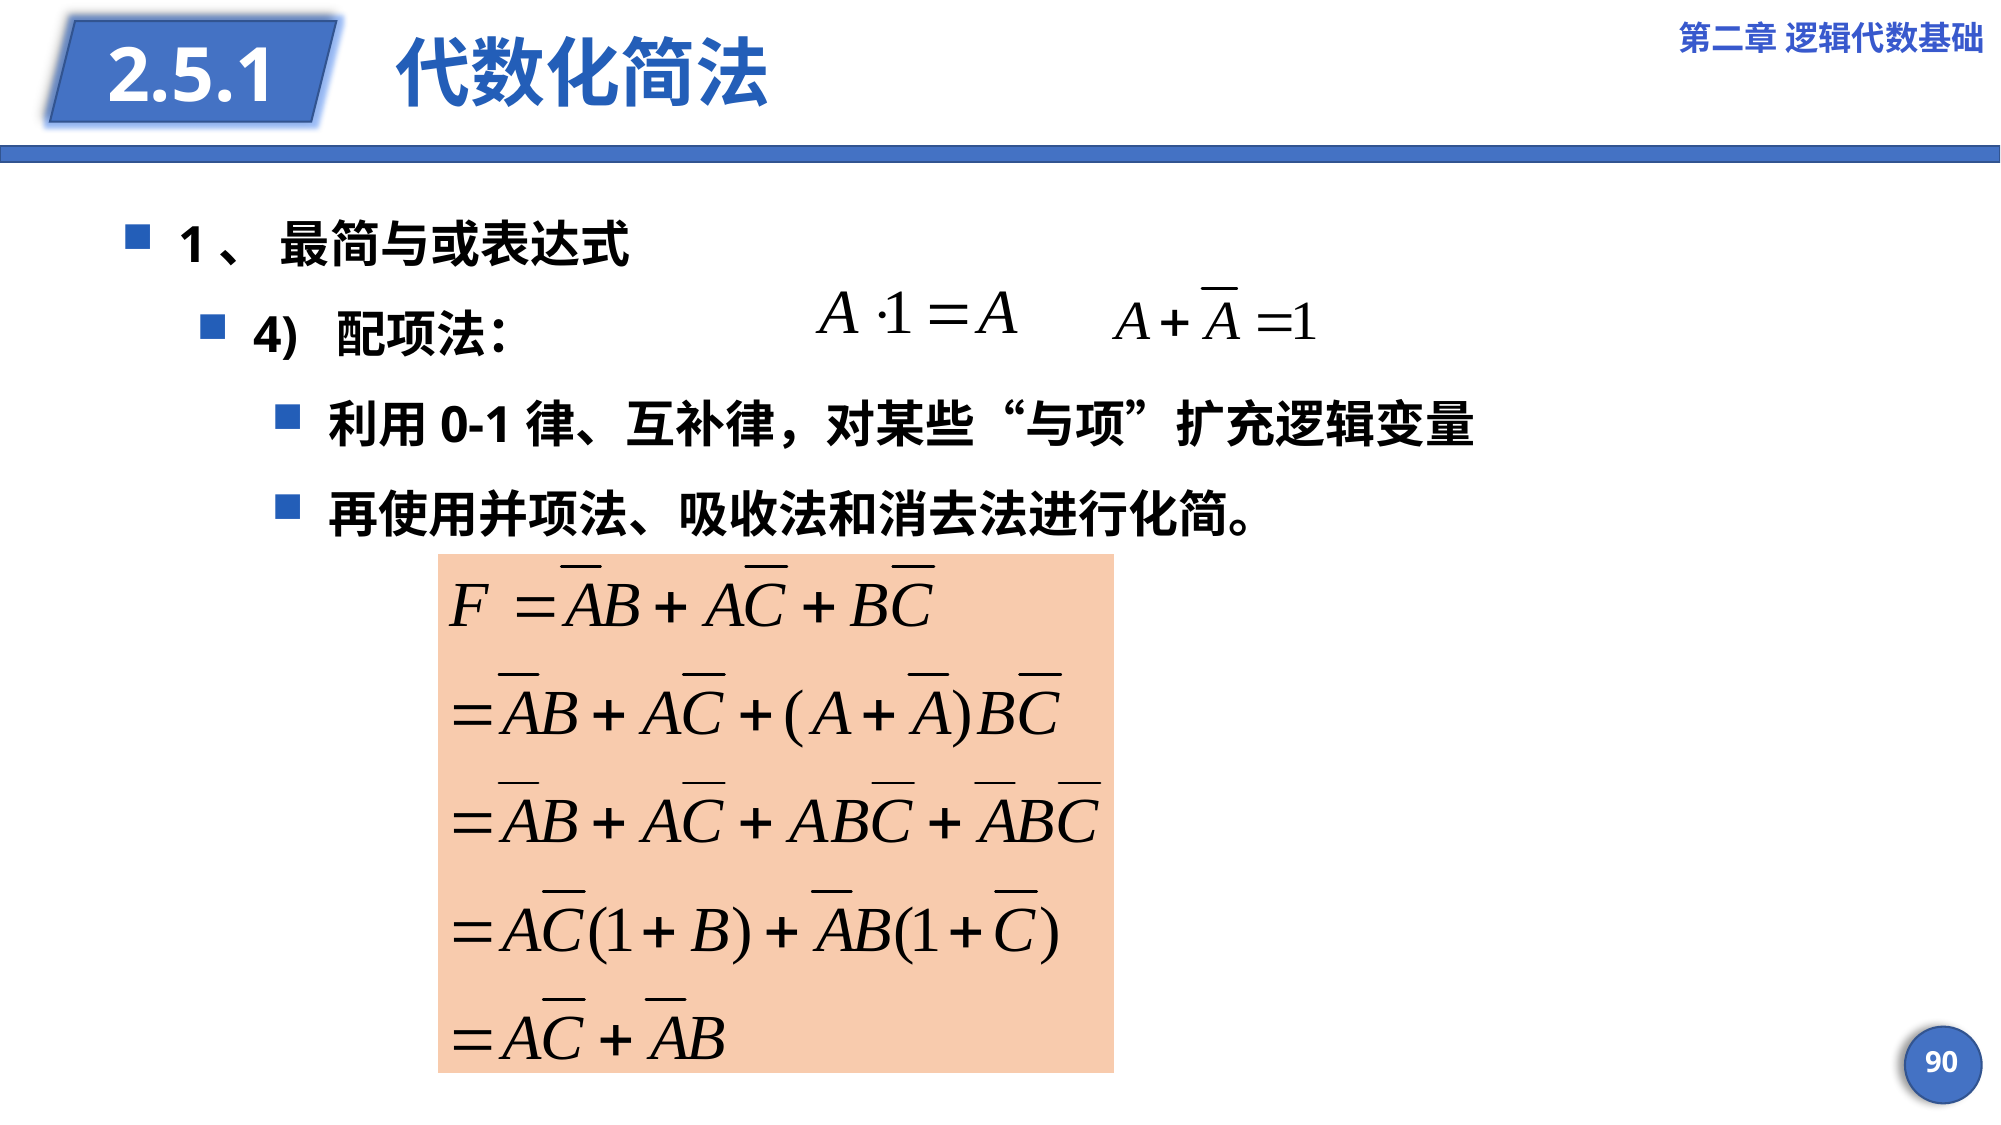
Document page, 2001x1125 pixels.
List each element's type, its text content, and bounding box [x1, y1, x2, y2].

footer 第二章 逻辑代数基础 [1659, 0, 2000, 83]
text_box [437, 553, 1115, 1073]
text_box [1102, 275, 1323, 350]
text_box 1、 最简与或表达式 4) 配项法： 利用0-1律、互补律，对某些“与项”扩充逻辑变量 再使用并项法、吸收法和消去法进行化简。 [107, 175, 1678, 550]
title 代数化简法 [380, 16, 850, 137]
slide_number 90 [1895, 1033, 1989, 1094]
text_box 2.5.1 [48, 20, 338, 123]
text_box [804, 275, 1025, 344]
